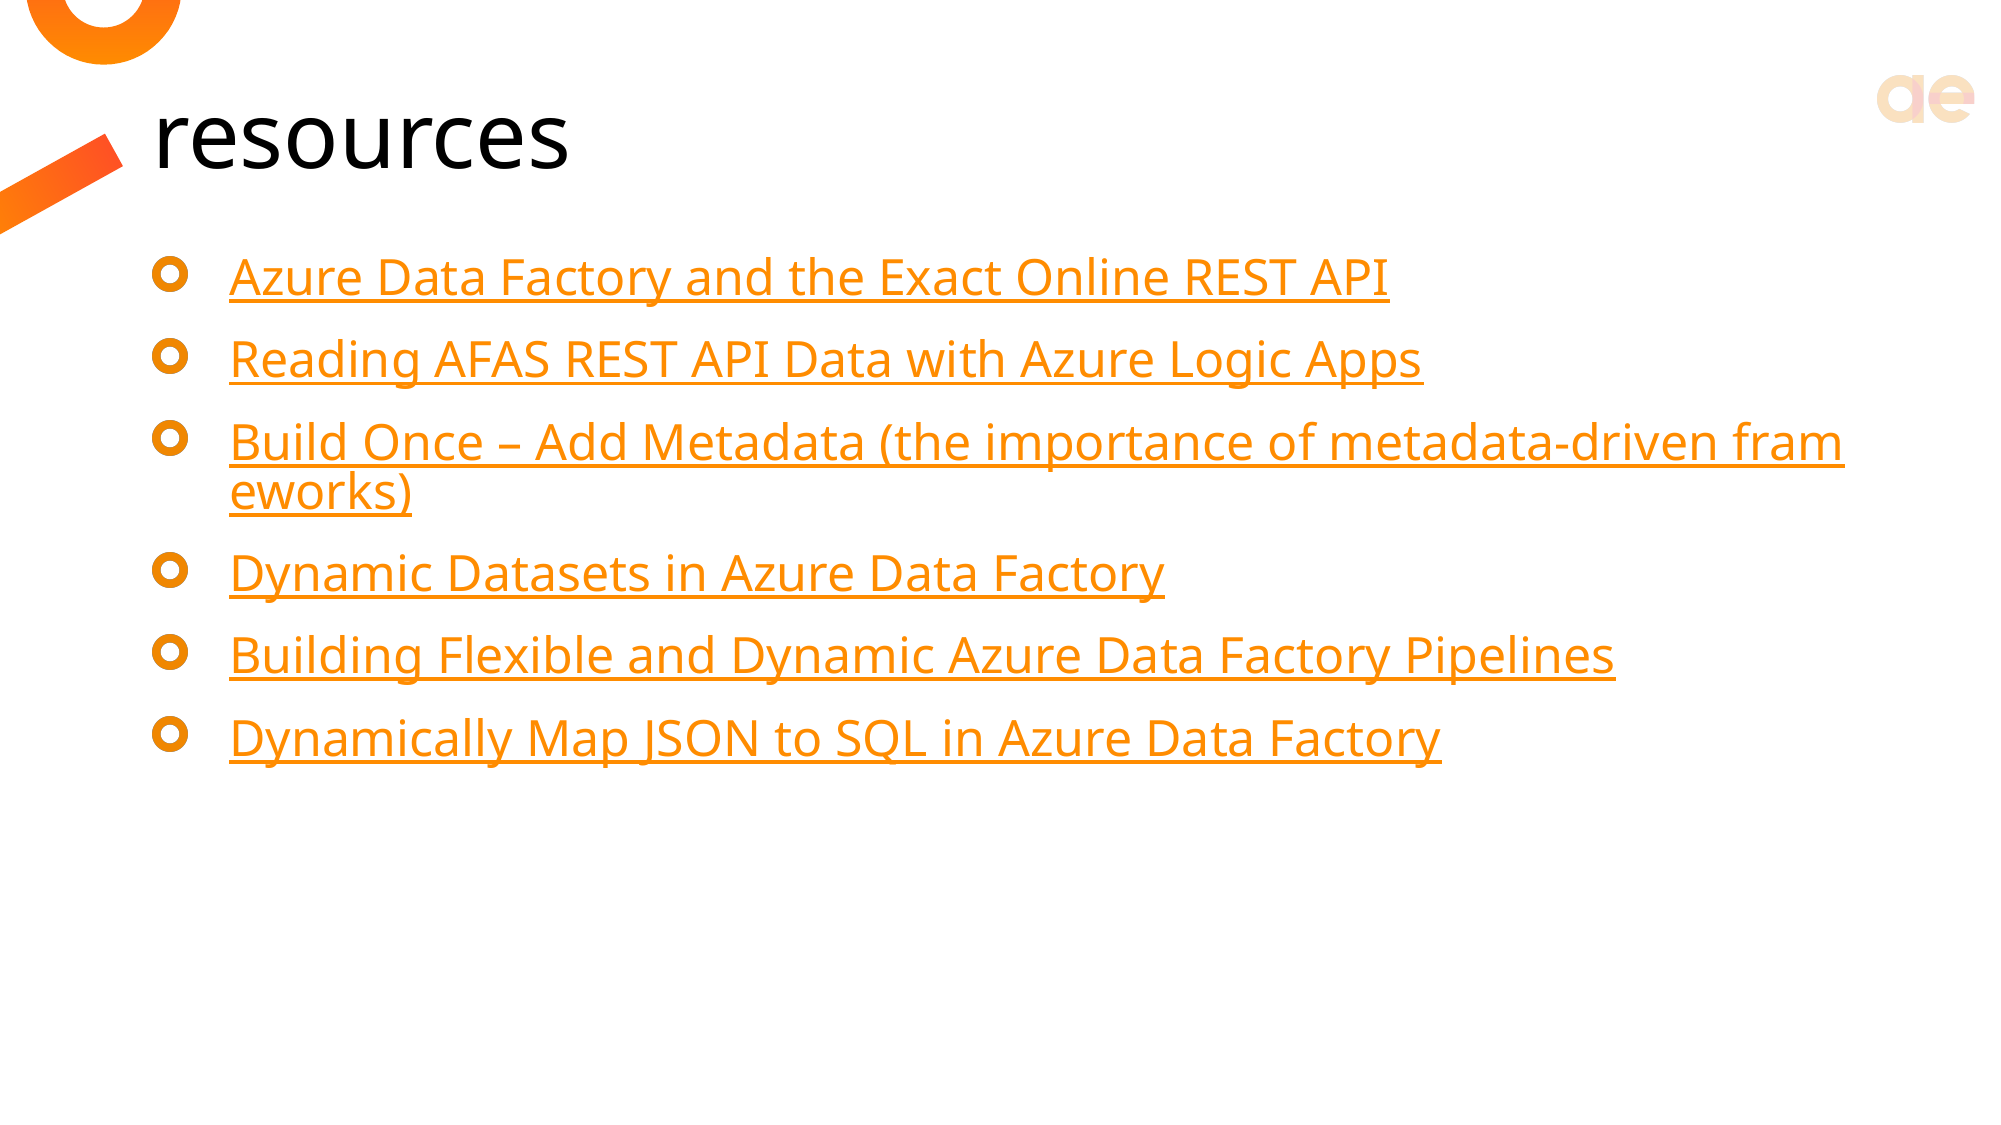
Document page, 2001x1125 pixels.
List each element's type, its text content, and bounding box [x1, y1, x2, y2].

list Azure Data Factory and the Exact Online REST API Reading AFAS REST API Data with Azure Logic Apps Build Once – Add Metadata (the importance of metadata-driven frameworks) Dynamic Datasets in Azure Data Factory Building Flexible and Dynamic Azure Data Factory Pipelines Dynamically Map JSON to SQL in Azure Data Factory [137, 238, 1863, 1014]
picture [152, 634, 188, 670]
title resources [137, 82, 1683, 239]
picture [152, 552, 188, 588]
picture [1877, 75, 1975, 123]
picture [152, 716, 188, 752]
picture [152, 338, 188, 374]
picture [152, 420, 188, 456]
picture [152, 256, 188, 292]
